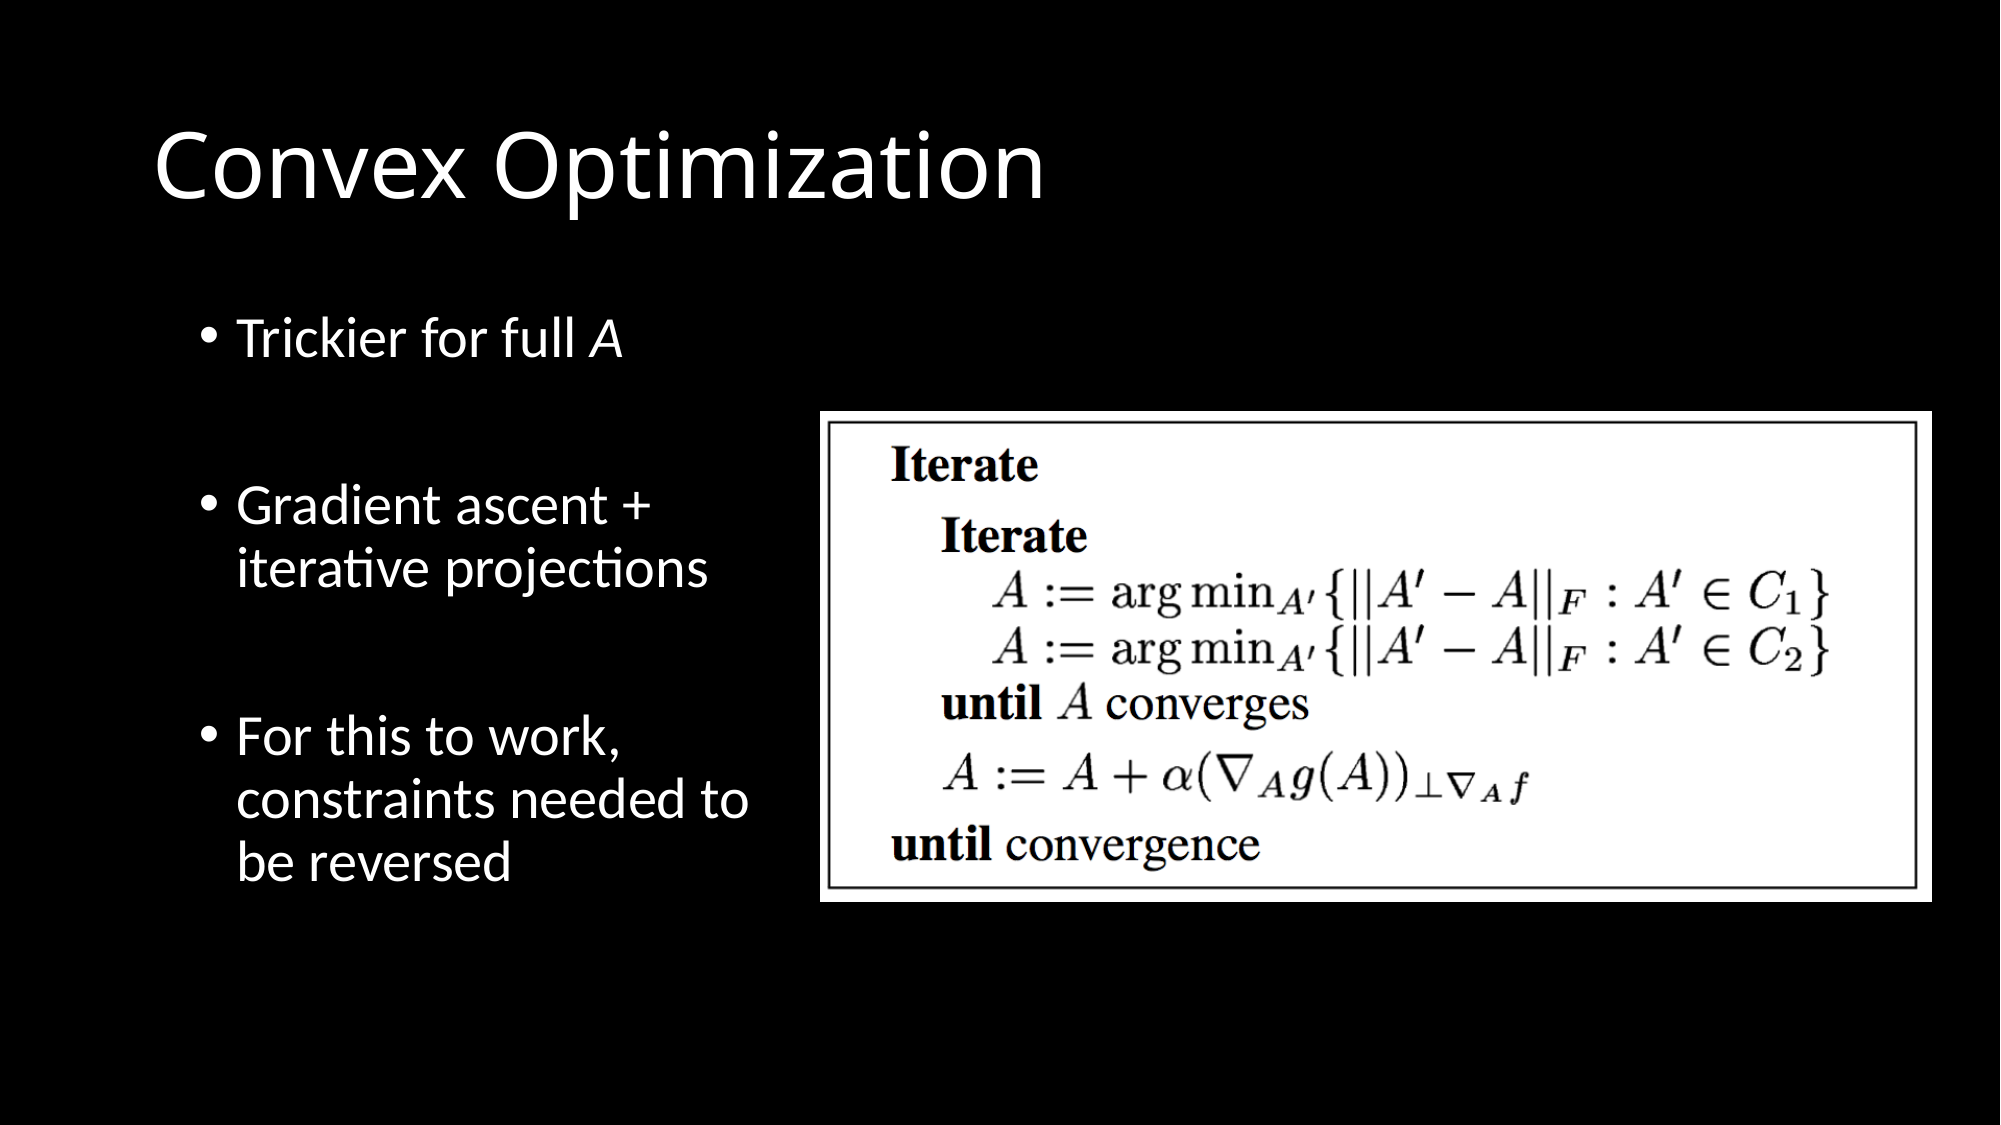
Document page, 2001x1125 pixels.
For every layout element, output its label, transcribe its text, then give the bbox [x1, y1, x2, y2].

list Trickier for full A Gradient ascent + iterative projections For this to work, constraints needed to be reversed [183, 299, 821, 1014]
title Convex Optimization [137, 59, 1863, 278]
picture [820, 411, 1932, 902]
